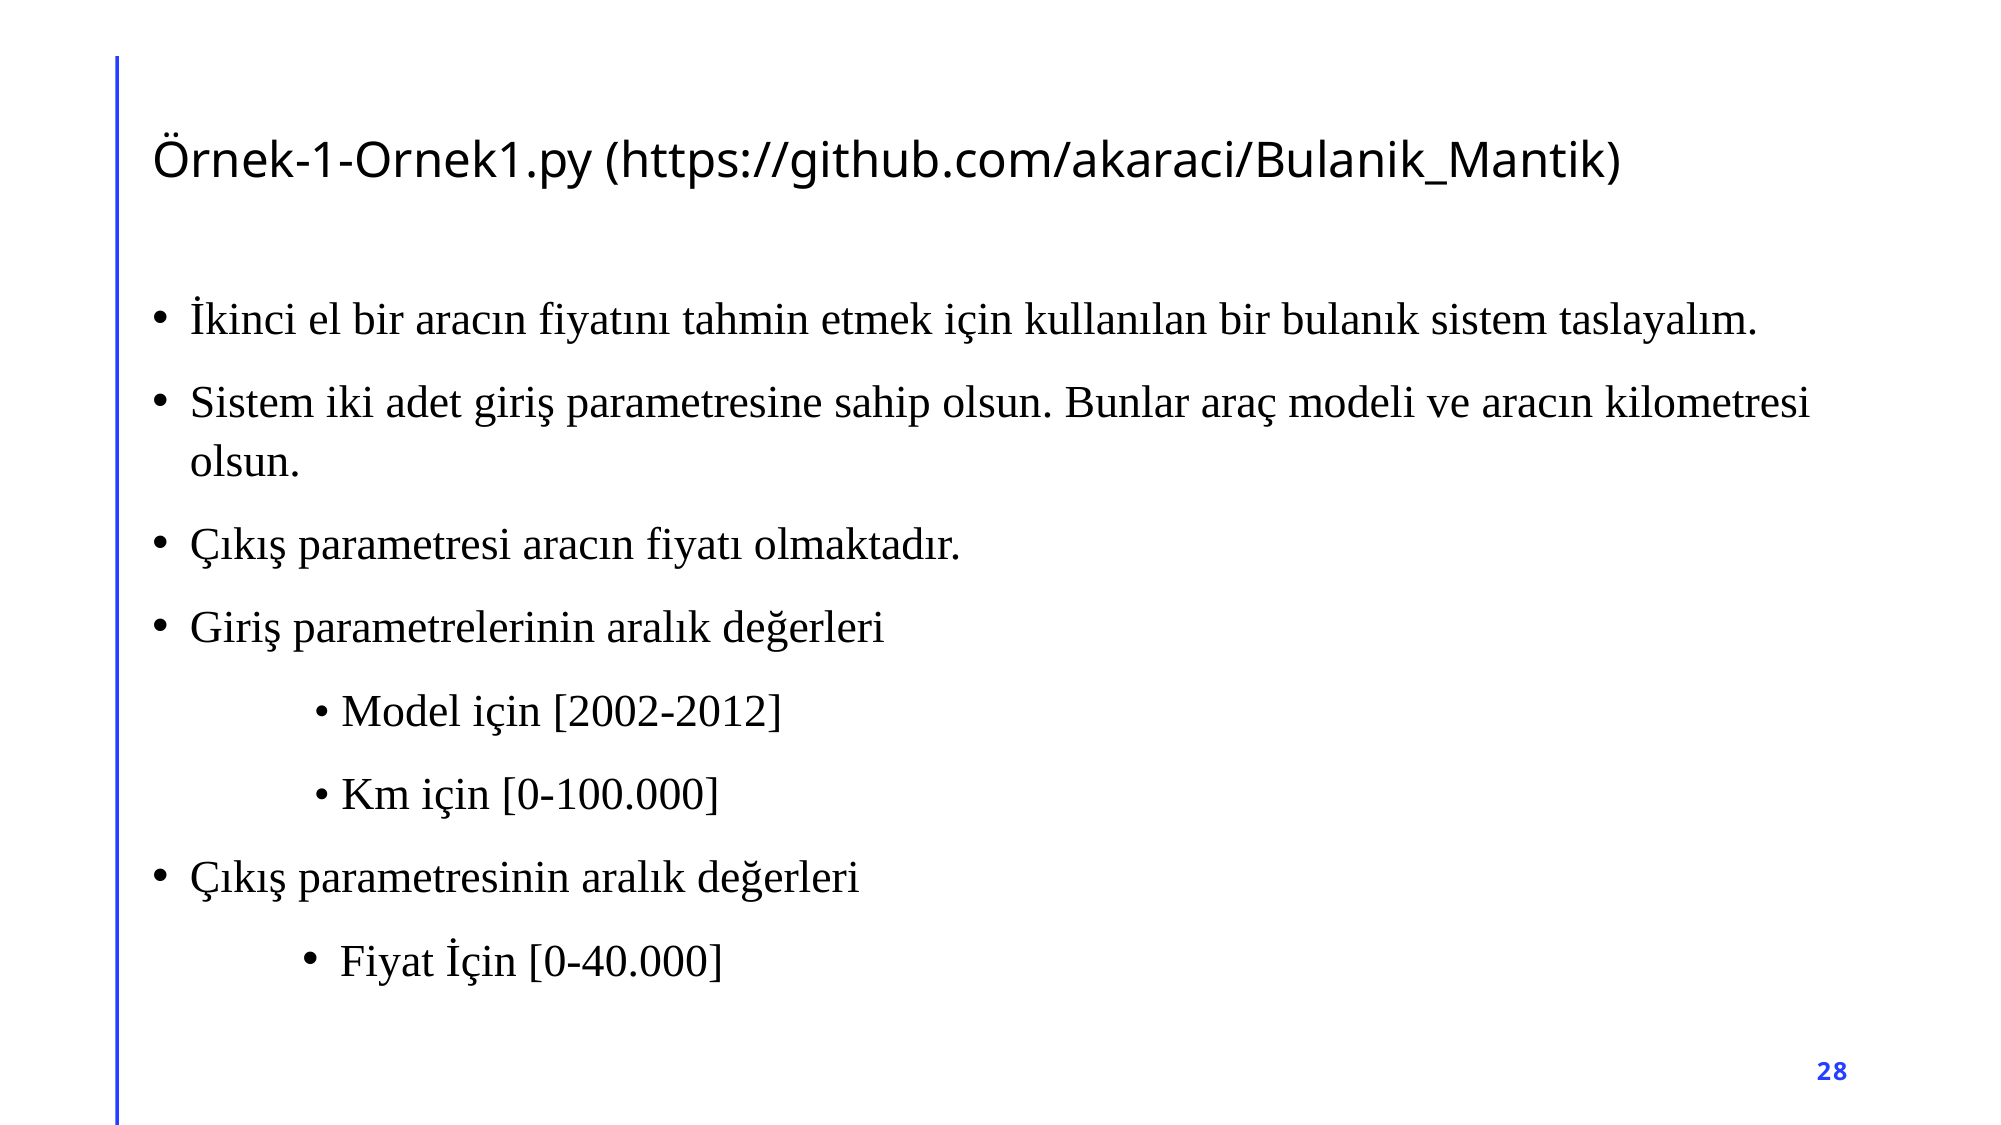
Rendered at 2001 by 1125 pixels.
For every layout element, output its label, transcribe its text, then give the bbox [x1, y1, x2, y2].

title Örnek-1-Ornek1.py (https://github.com/akaraci/Bulanik_Mantik) [137, 111, 1863, 212]
slide_number 28 [1412, 1042, 1863, 1103]
list İkinci el bir aracın fiyatını tahmin etmek için kullanılan bir bulanık sistem taslayalım. Sistem iki adet giriş parametresine sahip olsun. Bunlar araç modeli ve aracın kilometresi olsun. Çıkış parametresi aracın fiyatı olmaktadır. Giriş parametrelerinin aralık değerleri • Model için [2002-2012] • Km için [0-100.000] Çıkış parametresinin aralık değerleri Fiyat İçin [0-40.000] [137, 277, 1863, 1029]
